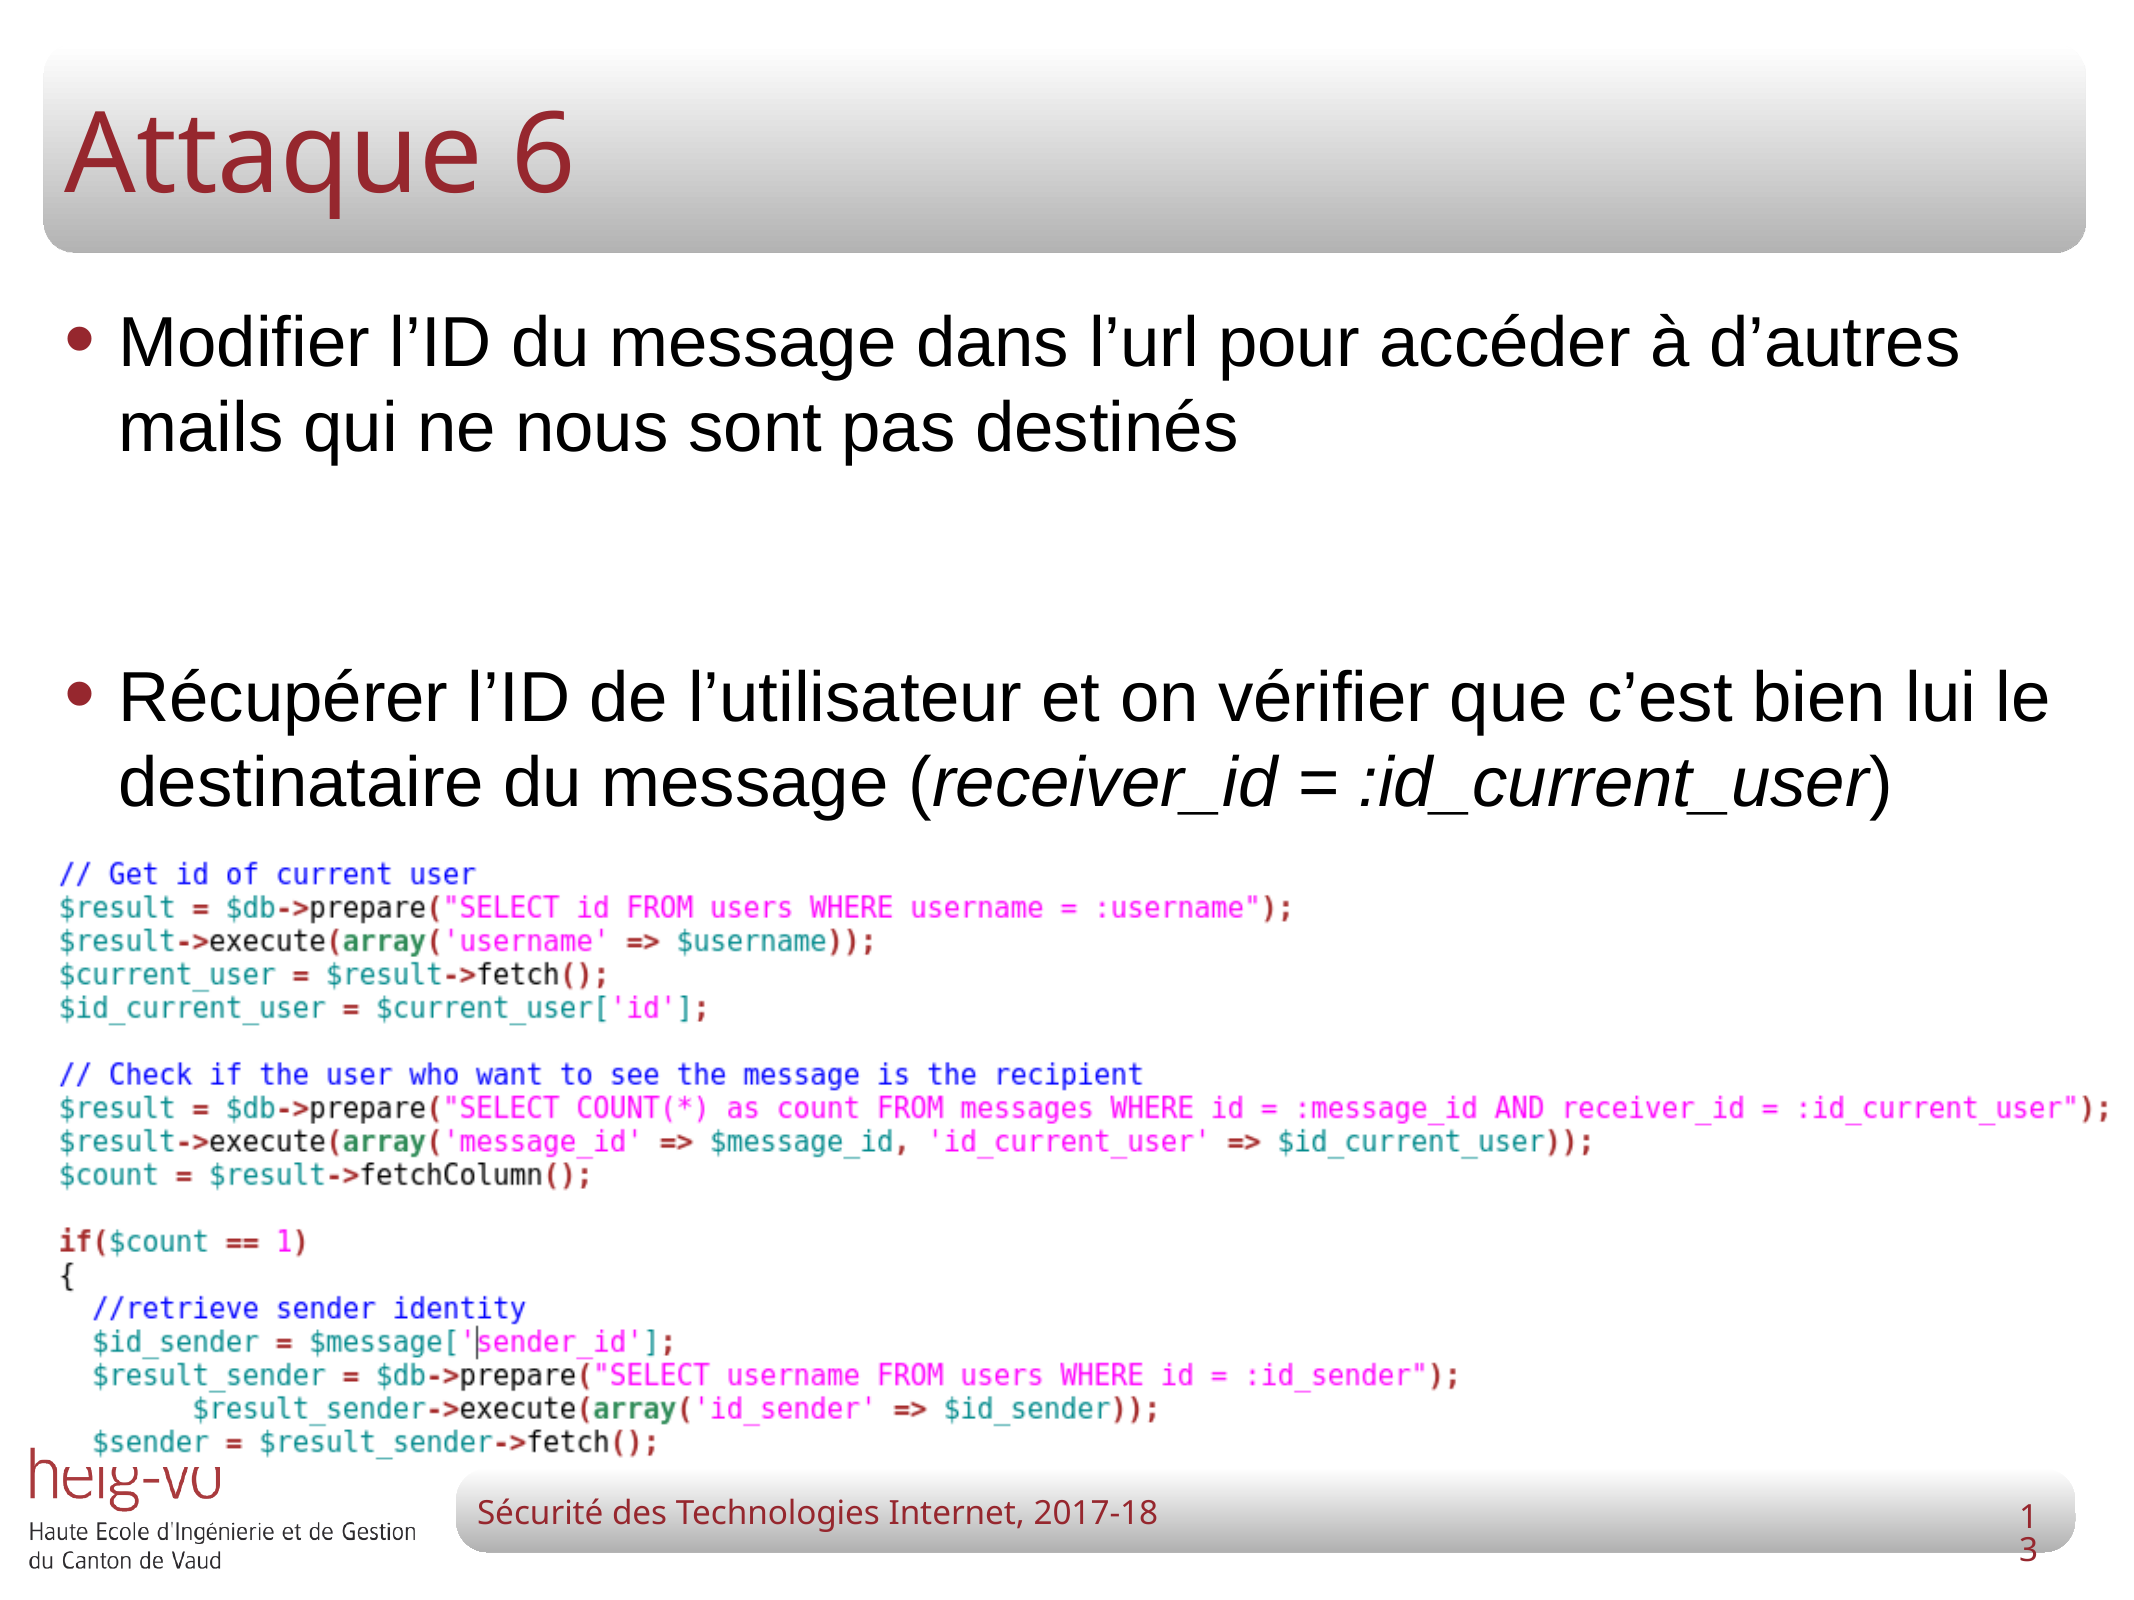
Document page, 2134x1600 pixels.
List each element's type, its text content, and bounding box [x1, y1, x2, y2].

picture [29, 850, 2129, 1569]
title Attaque 6 [56, 43, 2078, 253]
list Modifier l’ID du message dans l’url pour accéder à d’autres mails qui ne nous sont pas destinés Récupérer l’ID de l’utilisateur et on vérifier que c’est bien lui le destinataire du message (receiver_id = :id_current_user) [56, 287, 2078, 850]
slide_number 13 [2004, 1487, 2057, 1544]
